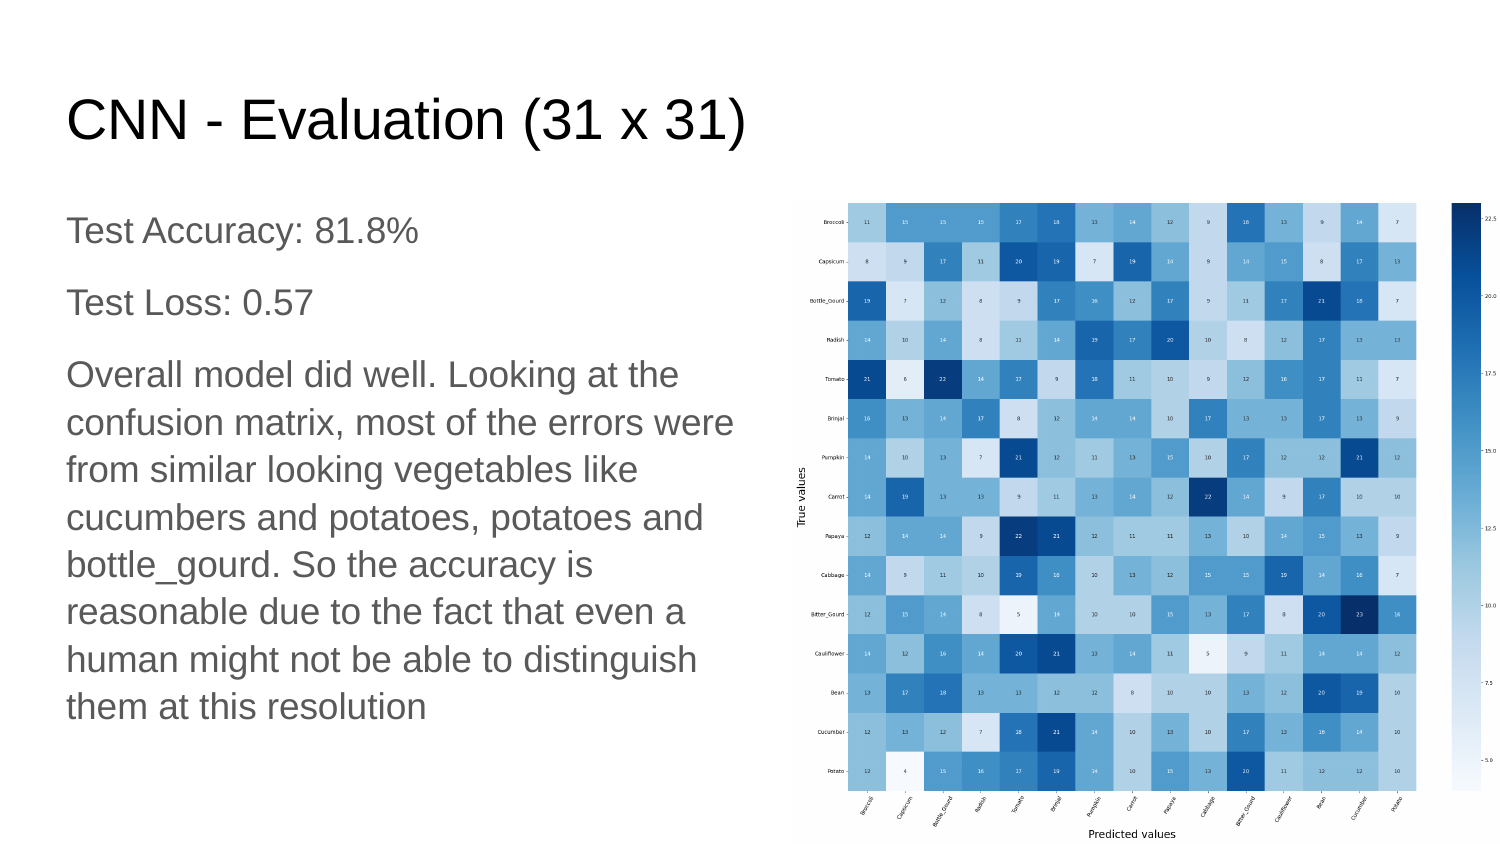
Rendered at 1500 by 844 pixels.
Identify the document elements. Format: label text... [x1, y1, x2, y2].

picture [793, 199, 1500, 844]
title CNN - Evaluation (31 x 31) [51, 72, 1449, 167]
list Test Accuracy: 81.8% Test Loss: 0.57 Overall model did well. Looking at the confusion matrix, most of the errors were from similar looking vegetables like cucumbers and potatoes, potatoes and bottle_gourd. So the accuracy is reasonable due to the fact that even a human might not be able to distinguish them at this resolution [51, 189, 766, 750]
